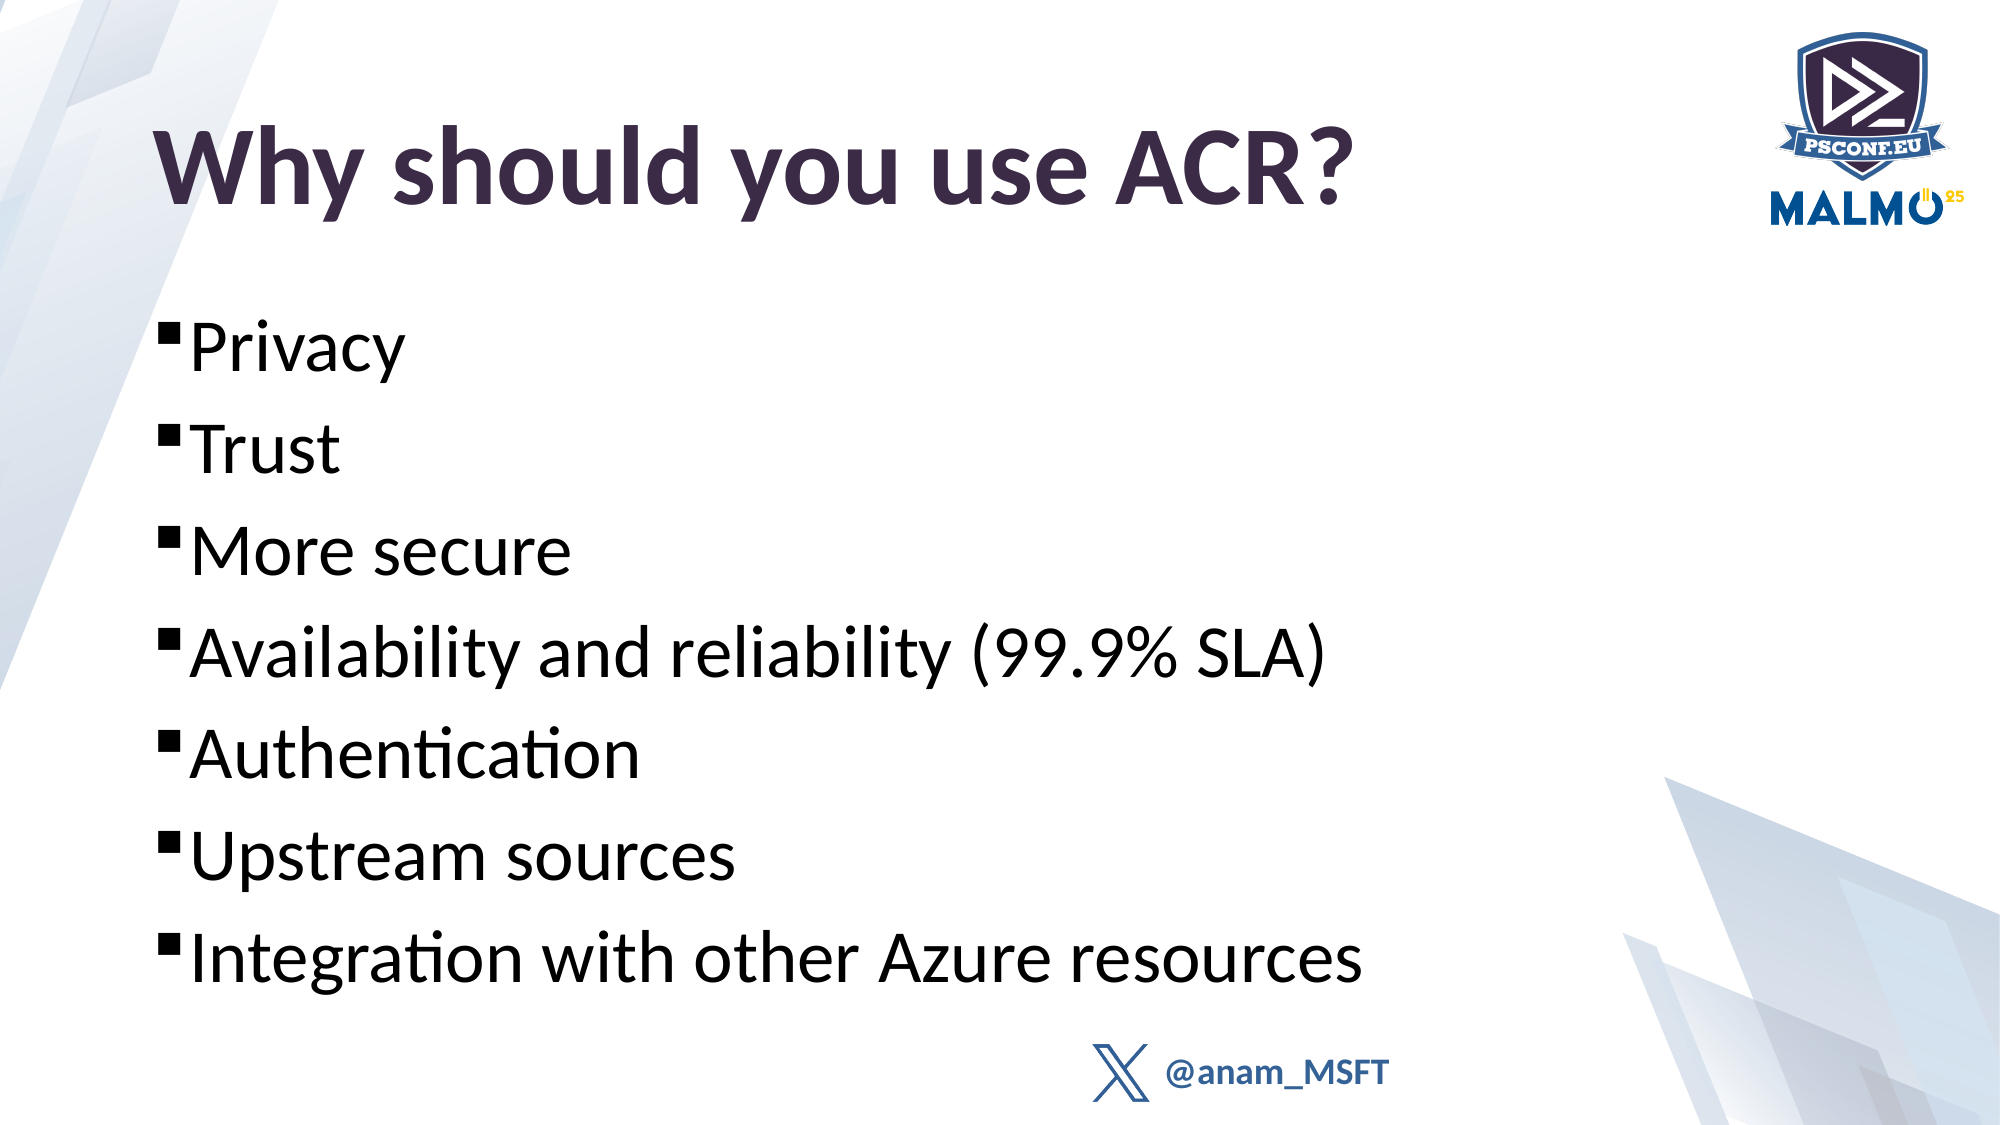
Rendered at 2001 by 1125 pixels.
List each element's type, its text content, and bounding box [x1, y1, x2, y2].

list Privacy Trust More secure Availability and reliability (99.9% SLA) Authentication Upstream sources Integration with other Azure resources [137, 299, 1863, 1014]
picture [0, 0, 2000, 1125]
title Why should you use ACR? [137, 59, 1735, 278]
